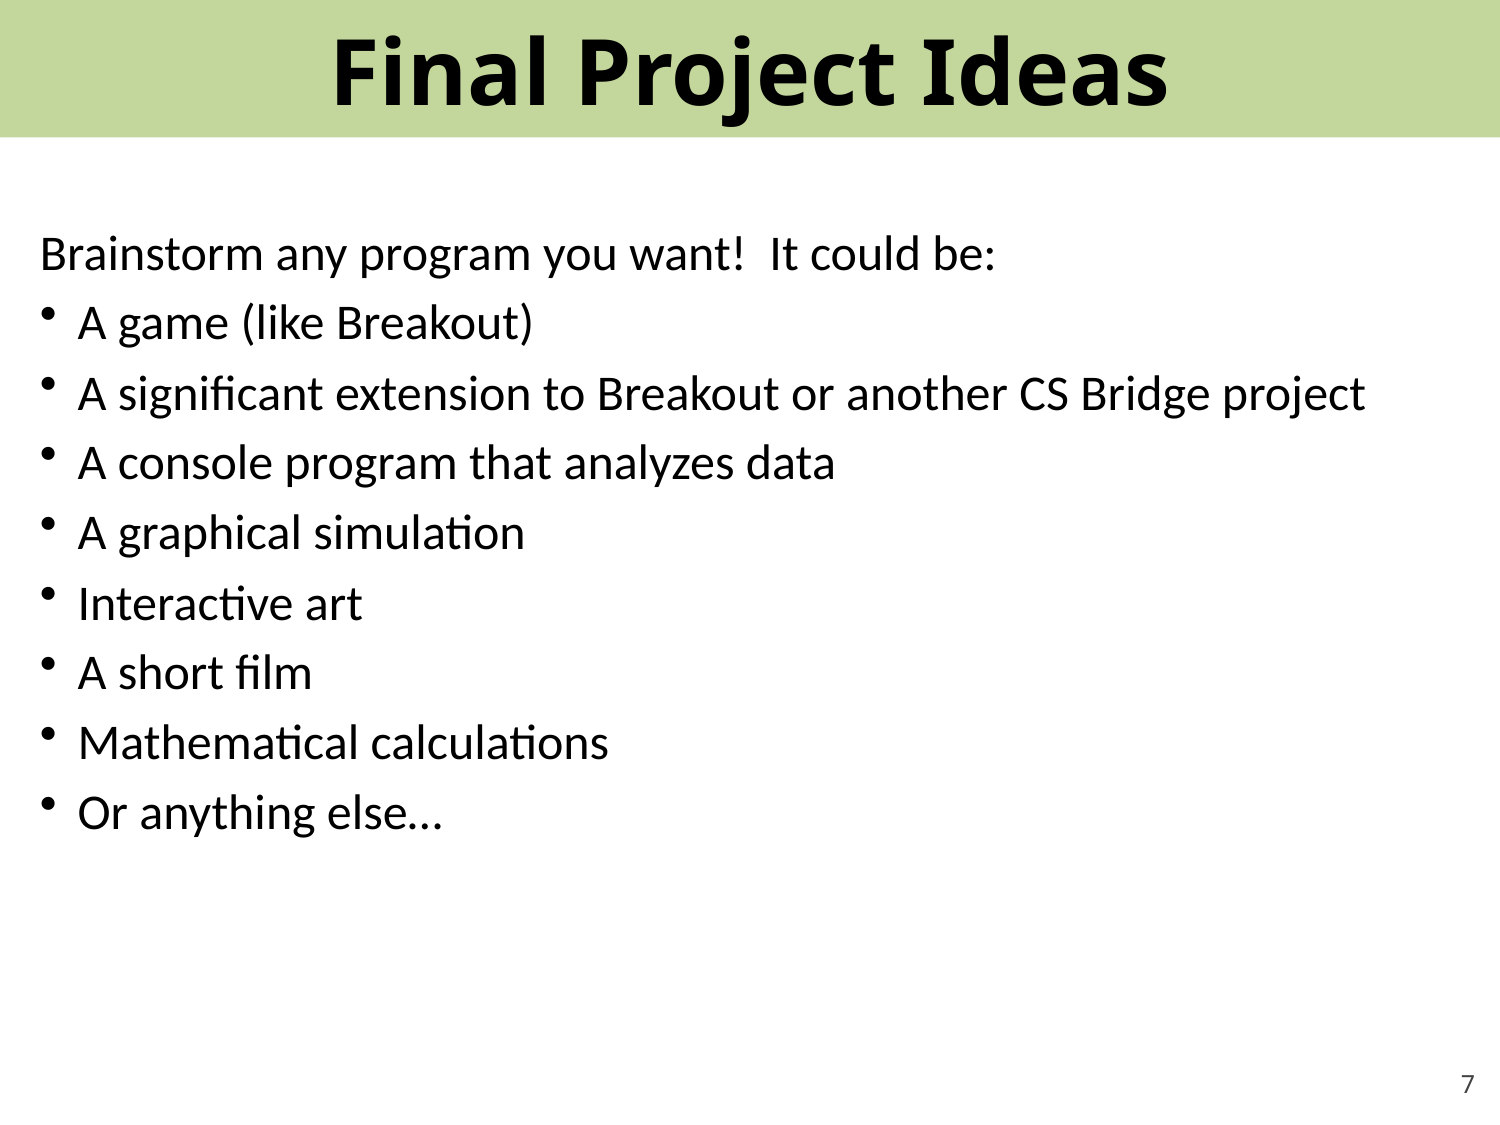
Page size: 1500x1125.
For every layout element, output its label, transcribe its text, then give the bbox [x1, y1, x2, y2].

title Final Project Ideas [75, 0, 1425, 138]
list Brainstorm any program you want! It could be: A game (like Breakout) A significant extension to Breakout or another CS Bridge project A console program that analyzes data A graphical simulation Interactive art A short film Mathematical calculations Or anything else… [24, 212, 1475, 1063]
